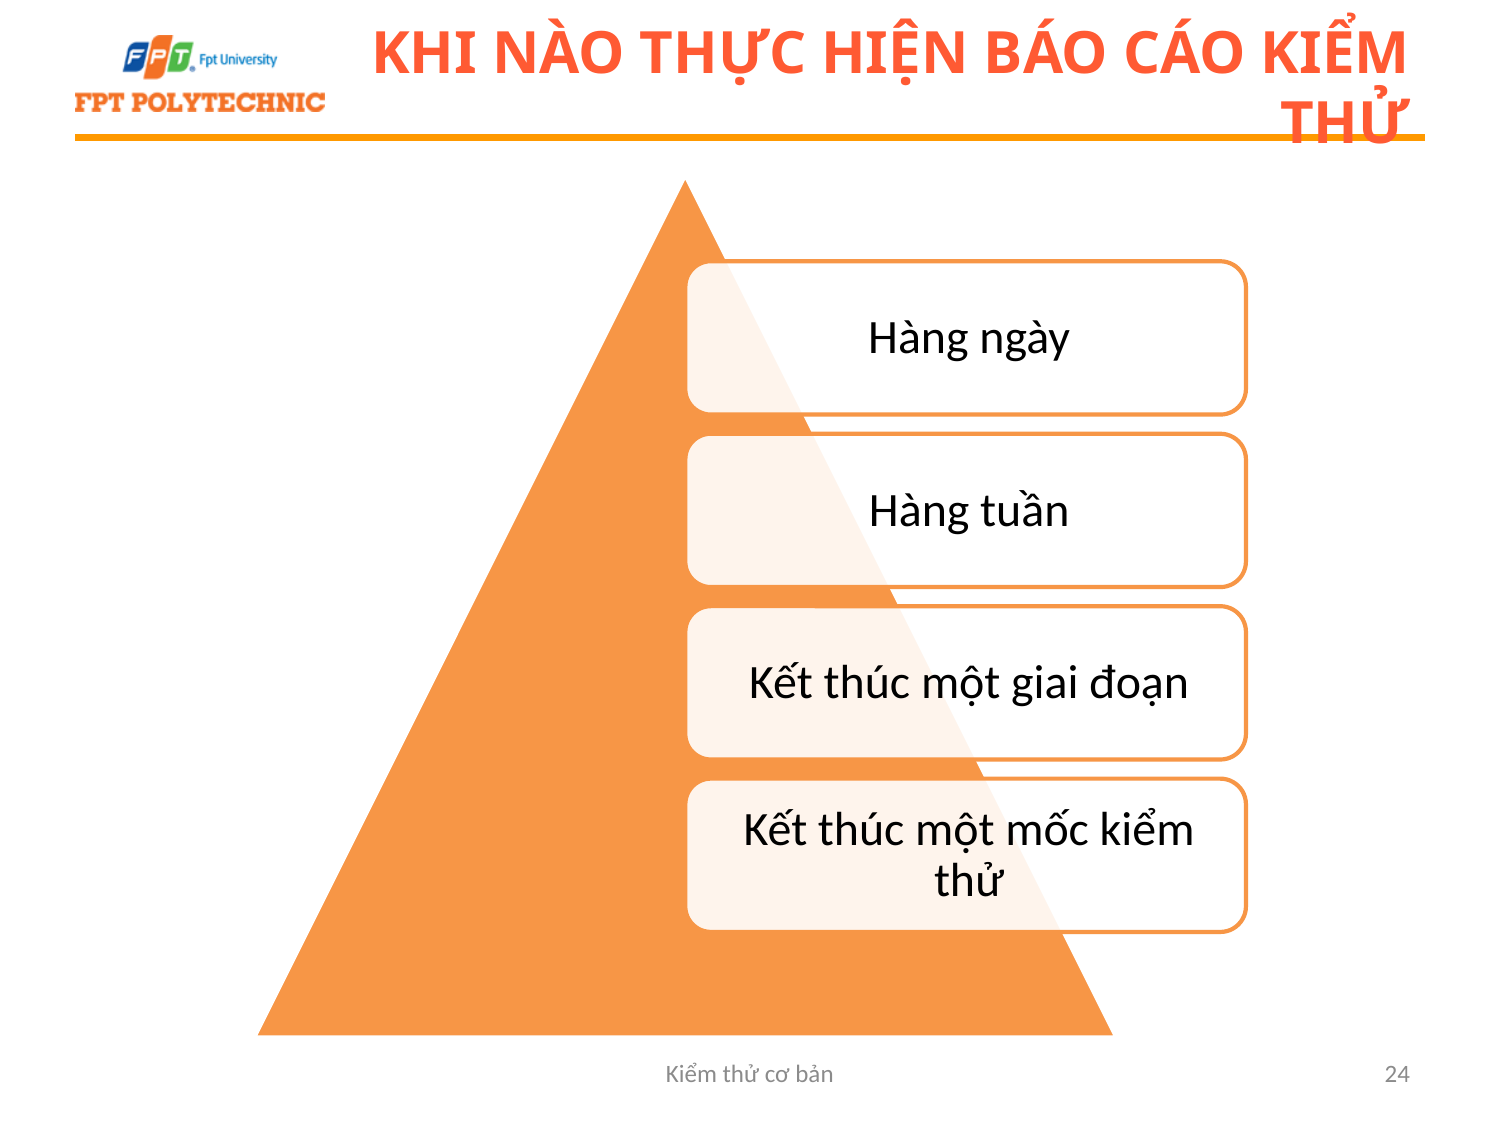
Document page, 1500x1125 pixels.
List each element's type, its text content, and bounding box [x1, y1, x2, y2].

picture [75, 35, 325, 112]
slide_number 24 [1074, 1045, 1425, 1103]
title Khi nào thực hiện báo cáo kiểm thử [337, 45, 1425, 125]
footer Kiểm thử cơ bản [512, 1047, 988, 1103]
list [74, 174, 1426, 1038]
